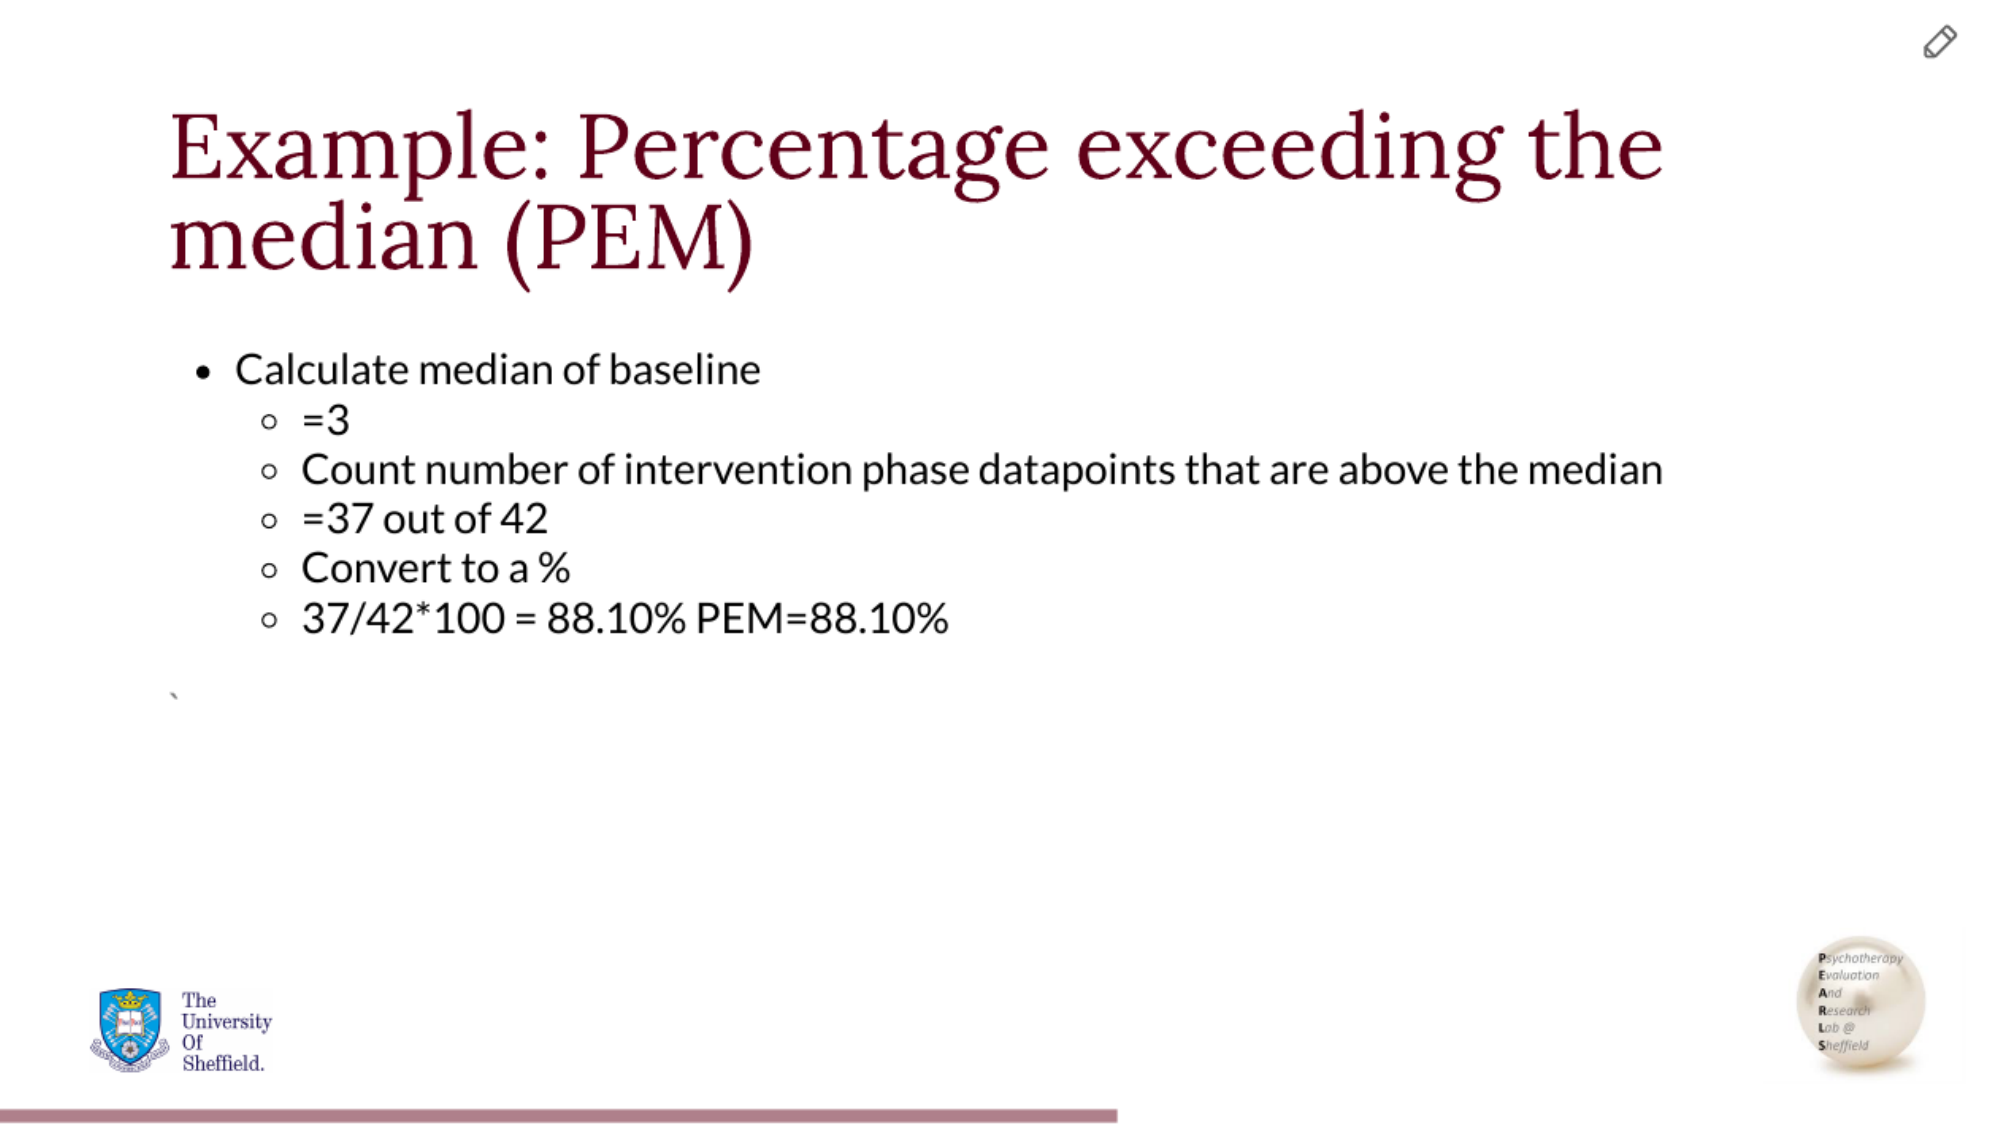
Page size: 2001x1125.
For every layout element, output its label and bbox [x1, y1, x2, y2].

list [0, 0, 2000, 1125]
